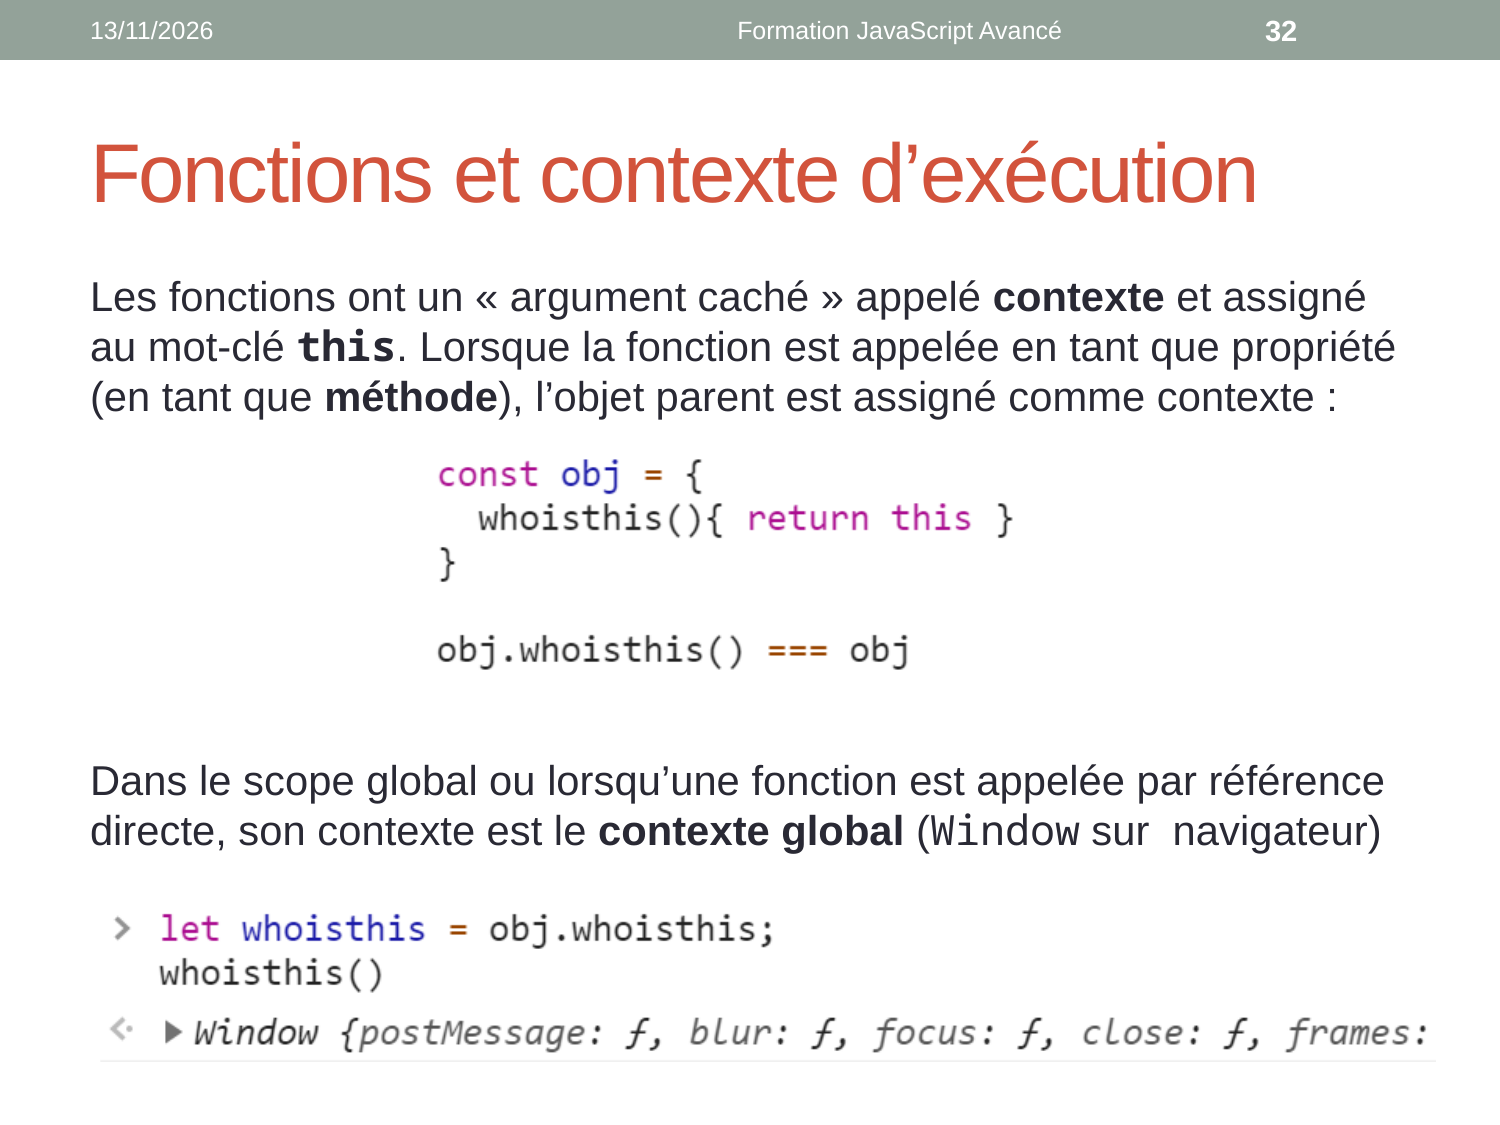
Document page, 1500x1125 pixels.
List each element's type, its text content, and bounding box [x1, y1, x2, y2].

slide_number 32 [1250, 3, 1425, 57]
picture [426, 444, 1034, 684]
list Les fonctions ont un « argument caché » appelé contexte et assigné au mot-clé this. Lorsque la fonction est appelée en tant que propriété (en tant que méthode), l’objet parent est assigné comme contexte : Dans le scope global ou lorsqu’une fonction est appelée par référence directe, son contexte est le contexte global (Window sur navigateur) [75, 262, 1425, 1063]
title Fonctions et contexte d’exécution [75, 87, 1425, 250]
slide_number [75, 3, 550, 57]
footer Formation JavaScript Avancé [562, 3, 1238, 57]
picture [100, 904, 1437, 1062]
